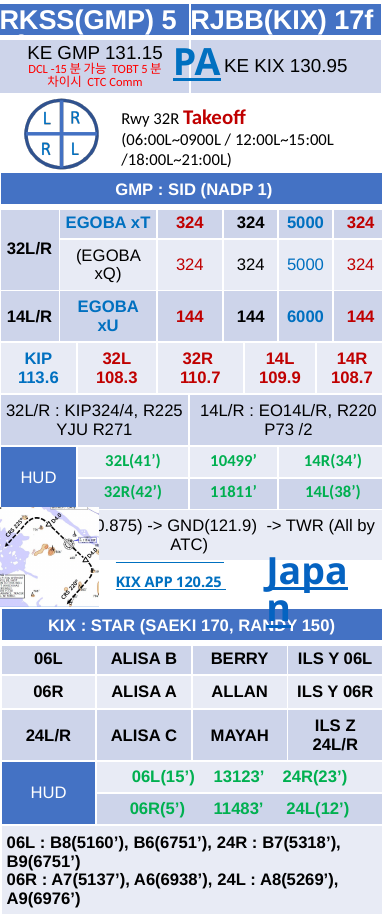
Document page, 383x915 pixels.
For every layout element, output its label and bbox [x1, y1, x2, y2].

table_cell [2, 762, 95, 824]
table_cell [190, 479, 277, 509]
table_cell [279, 210, 332, 238]
table_cell [334, 240, 382, 290]
table_cell [193, 676, 287, 708]
table_cell [191, 40, 381, 93]
table_header [1, 173, 382, 204]
picture [24, 98, 99, 174]
table_cell [78, 447, 188, 477]
table_cell [78, 479, 188, 509]
table_cell [224, 291, 277, 341]
table_cell [288, 710, 382, 760]
text_box [143, 37, 250, 89]
table_cell [190, 447, 277, 477]
text_box [106, 96, 380, 176]
table_cell [288, 676, 382, 708]
table_cell [1, 210, 59, 290]
table_cell [60, 210, 156, 238]
table_cell [279, 479, 382, 509]
table_cell [78, 343, 156, 393]
table_cell [2, 646, 95, 674]
table_cell [2, 676, 95, 708]
table_cell [2, 710, 95, 760]
table_cell [334, 210, 382, 238]
table_cell [97, 794, 382, 824]
table_cell [60, 291, 156, 341]
table_cell [1, 395, 188, 445]
table_header [0, 4, 189, 35]
text_box [100, 546, 382, 598]
table_cell [288, 646, 382, 674]
table_cell [97, 710, 191, 760]
table_cell [97, 762, 382, 792]
table_cell [100, 510, 382, 560]
table_cell [193, 710, 287, 760]
table_cell [279, 447, 382, 477]
table_cell [317, 343, 382, 393]
table_cell [224, 240, 277, 290]
table_cell [1, 291, 59, 341]
table_header [191, 4, 381, 35]
table_cell [279, 291, 332, 341]
table_header [2, 609, 382, 640]
table_cell [1, 447, 76, 506]
table_cell [190, 395, 382, 445]
table_cell [158, 210, 222, 238]
picture [0, 506, 100, 607]
table_cell [60, 240, 156, 290]
table_cell [2, 826, 382, 914]
table_cell [97, 646, 191, 674]
table_cell [245, 343, 315, 393]
table_cell [0, 40, 189, 93]
table_cell [334, 291, 382, 341]
table_cell [97, 676, 191, 708]
table_cell [158, 291, 222, 341]
table_cell [224, 210, 277, 238]
table_cell [1, 343, 76, 393]
table_cell [193, 646, 287, 674]
table_cell [158, 240, 222, 290]
table_cell [279, 240, 332, 290]
table_cell [158, 343, 243, 393]
